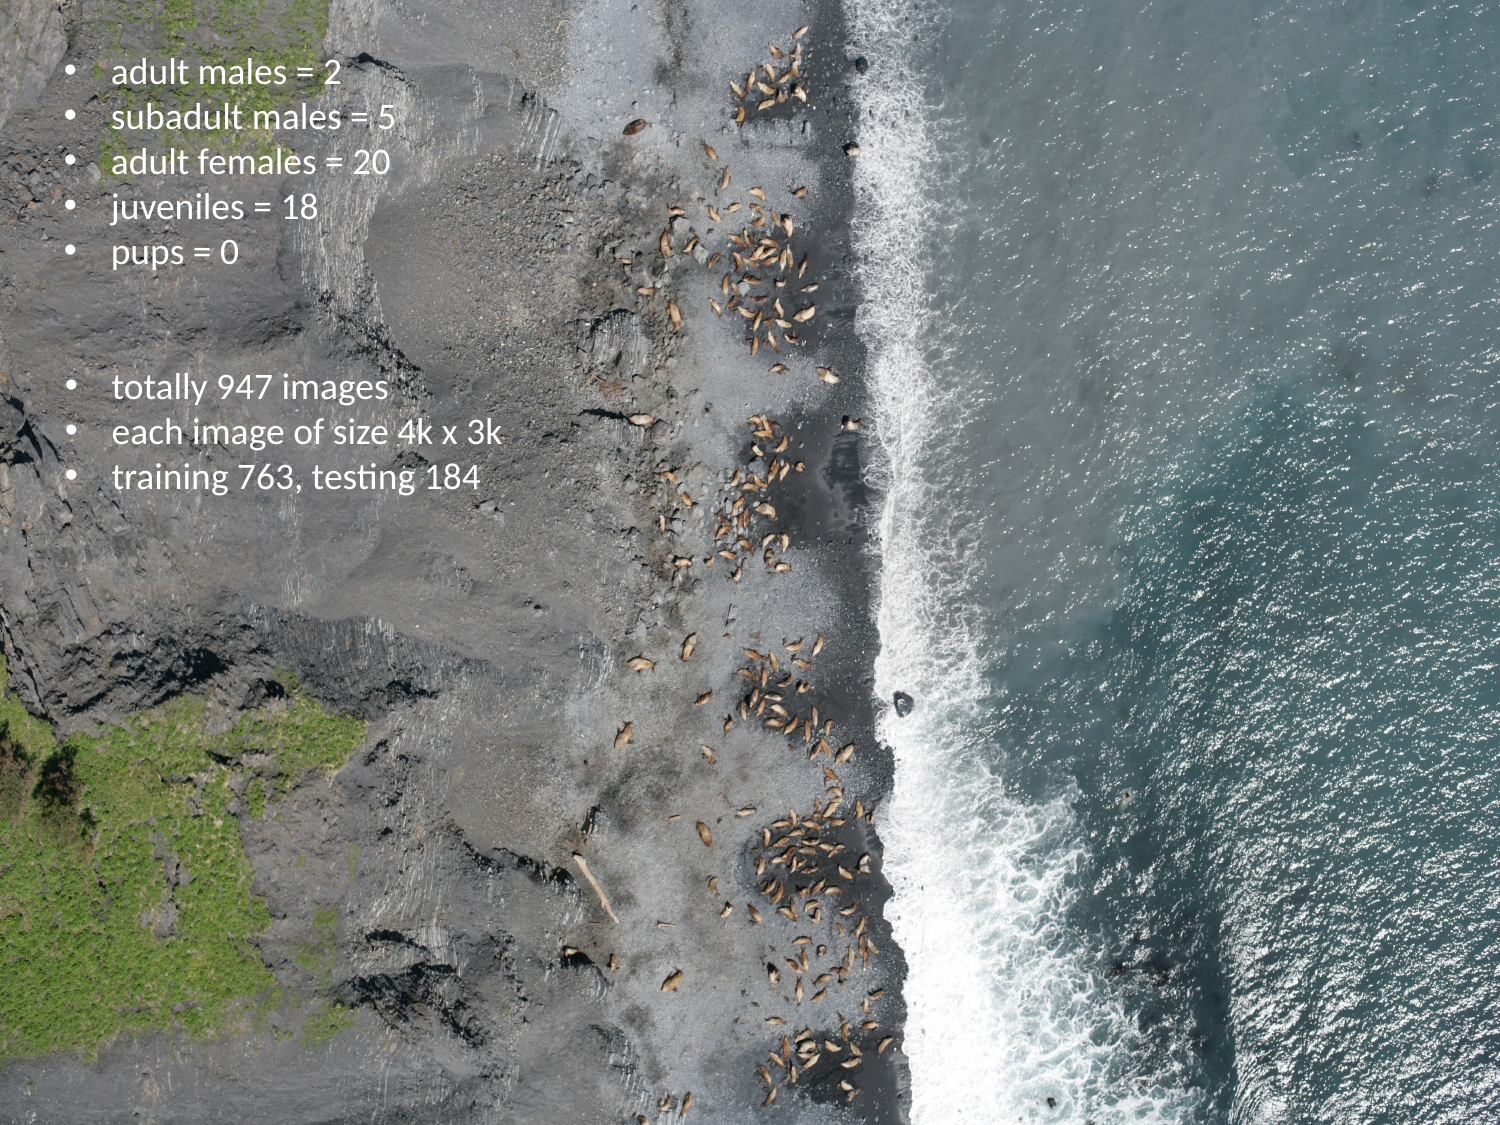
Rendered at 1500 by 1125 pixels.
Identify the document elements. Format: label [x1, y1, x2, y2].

list [0, 0, 1500, 1125]
